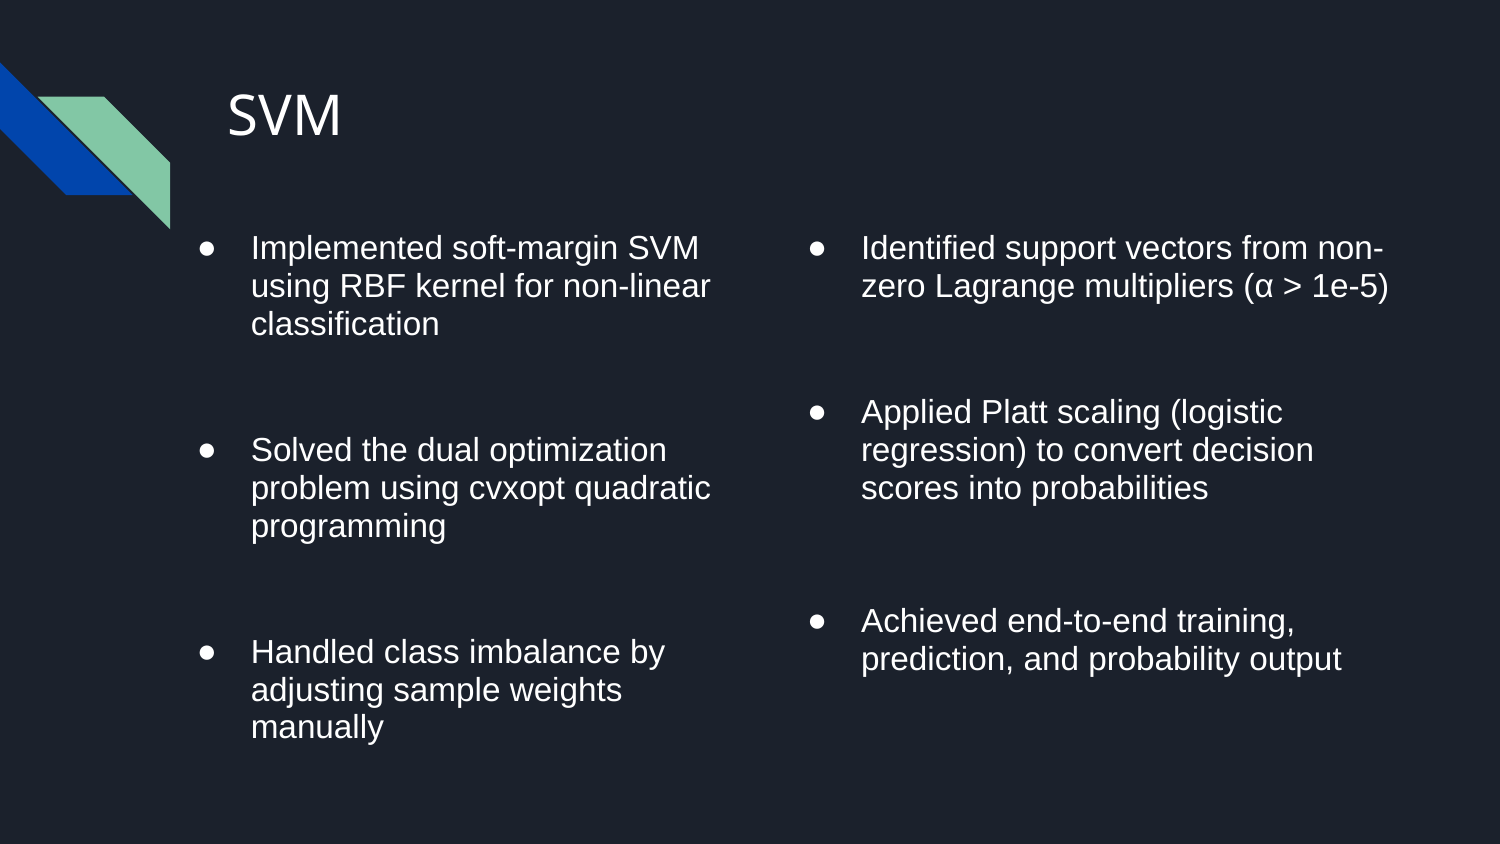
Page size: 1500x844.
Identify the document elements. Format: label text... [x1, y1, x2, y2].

list Implemented soft-margin SVM using RBF kernel for non-linear classification Solved the dual optimization problem using cvxopt quadratic programming Handled class imbalance by adjusting sample weights manually [160, 214, 771, 735]
list Identified support vectors from non-zero Lagrange multipliers (α > 1e-5) Applied Platt scaling (logistic regression) to convert decision scores into probabilities Achieved end-to-end training, prediction, and probability output [771, 214, 1407, 760]
title SVM [212, 64, 1368, 214]
